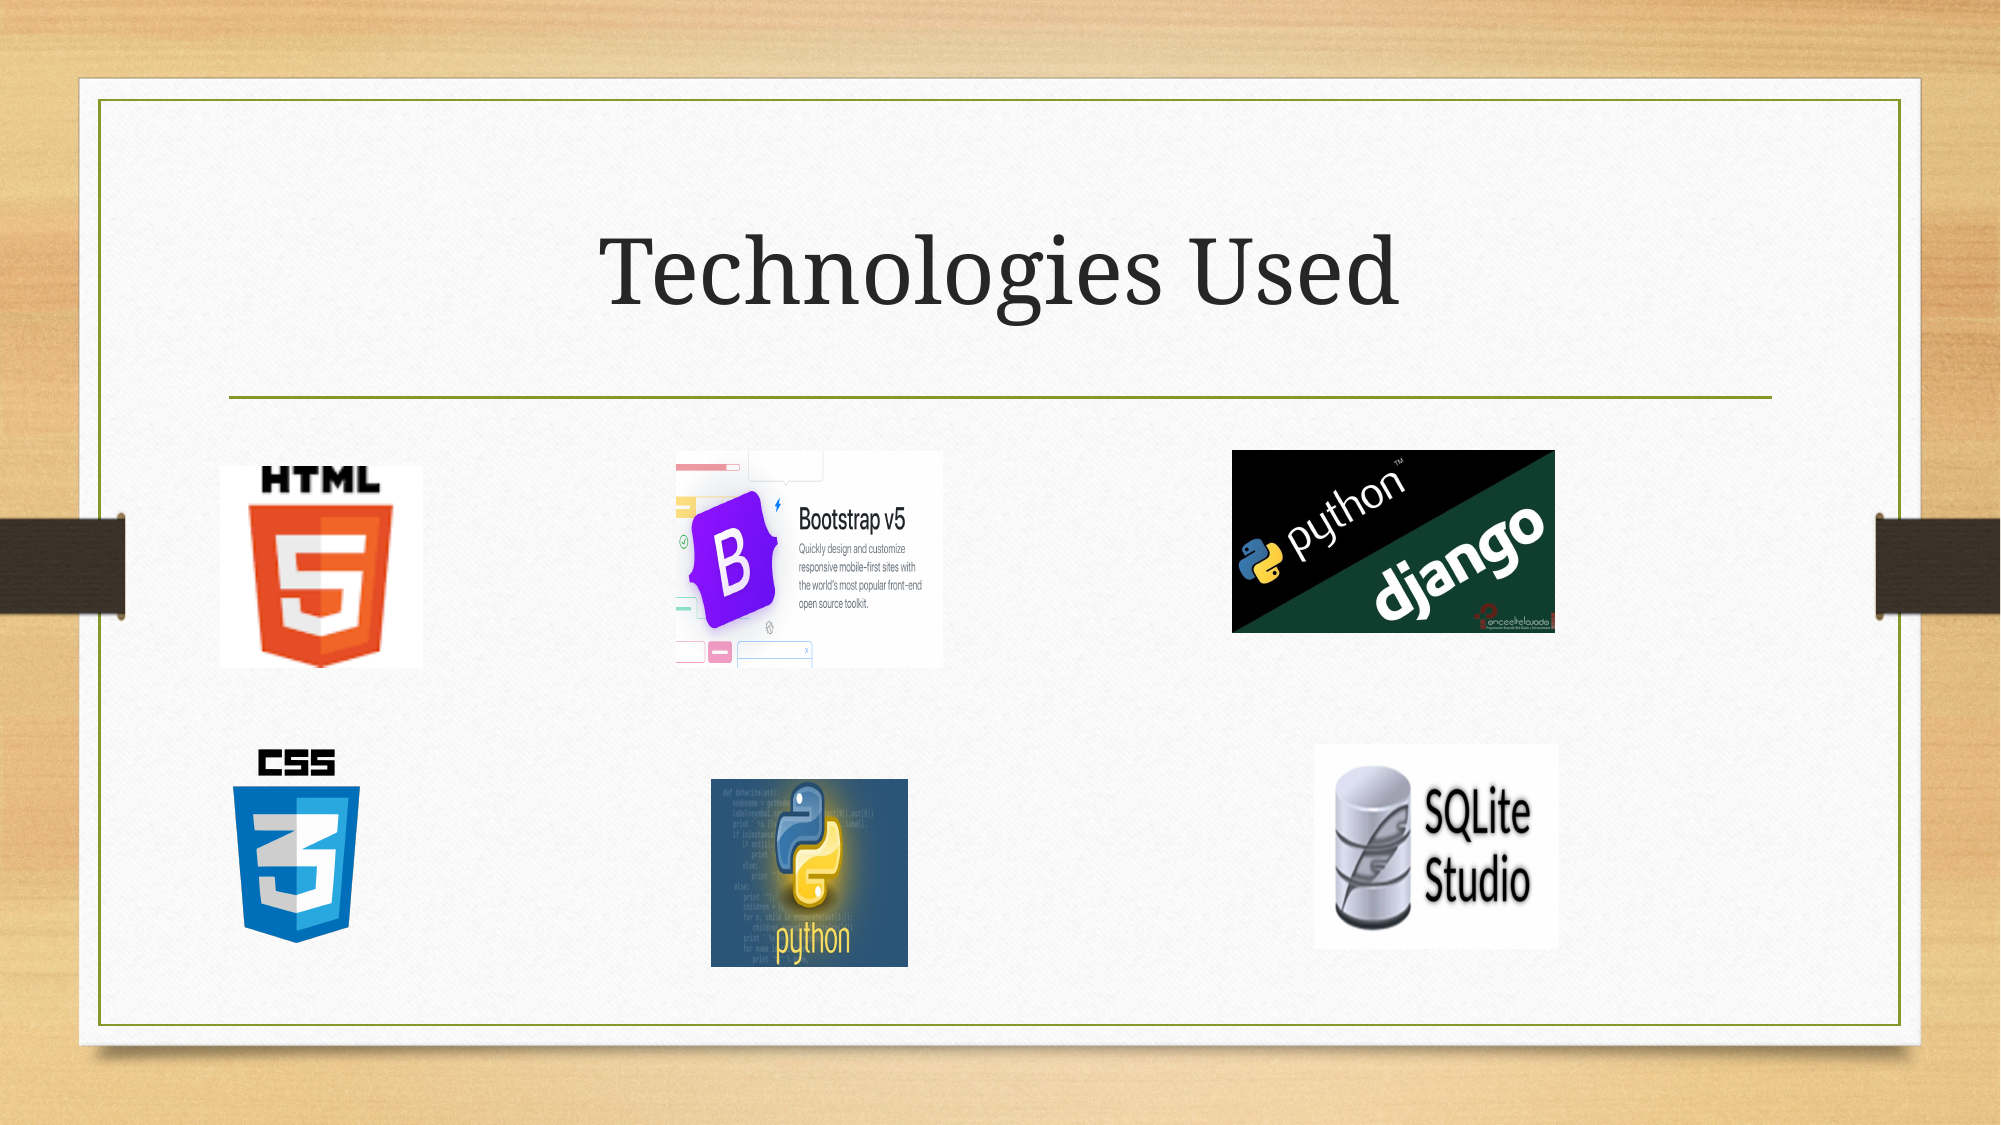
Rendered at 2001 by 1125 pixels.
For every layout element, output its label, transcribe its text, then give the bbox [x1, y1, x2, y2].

title Technologies Used [212, 161, 1788, 375]
picture [0, 0, 2001, 1125]
